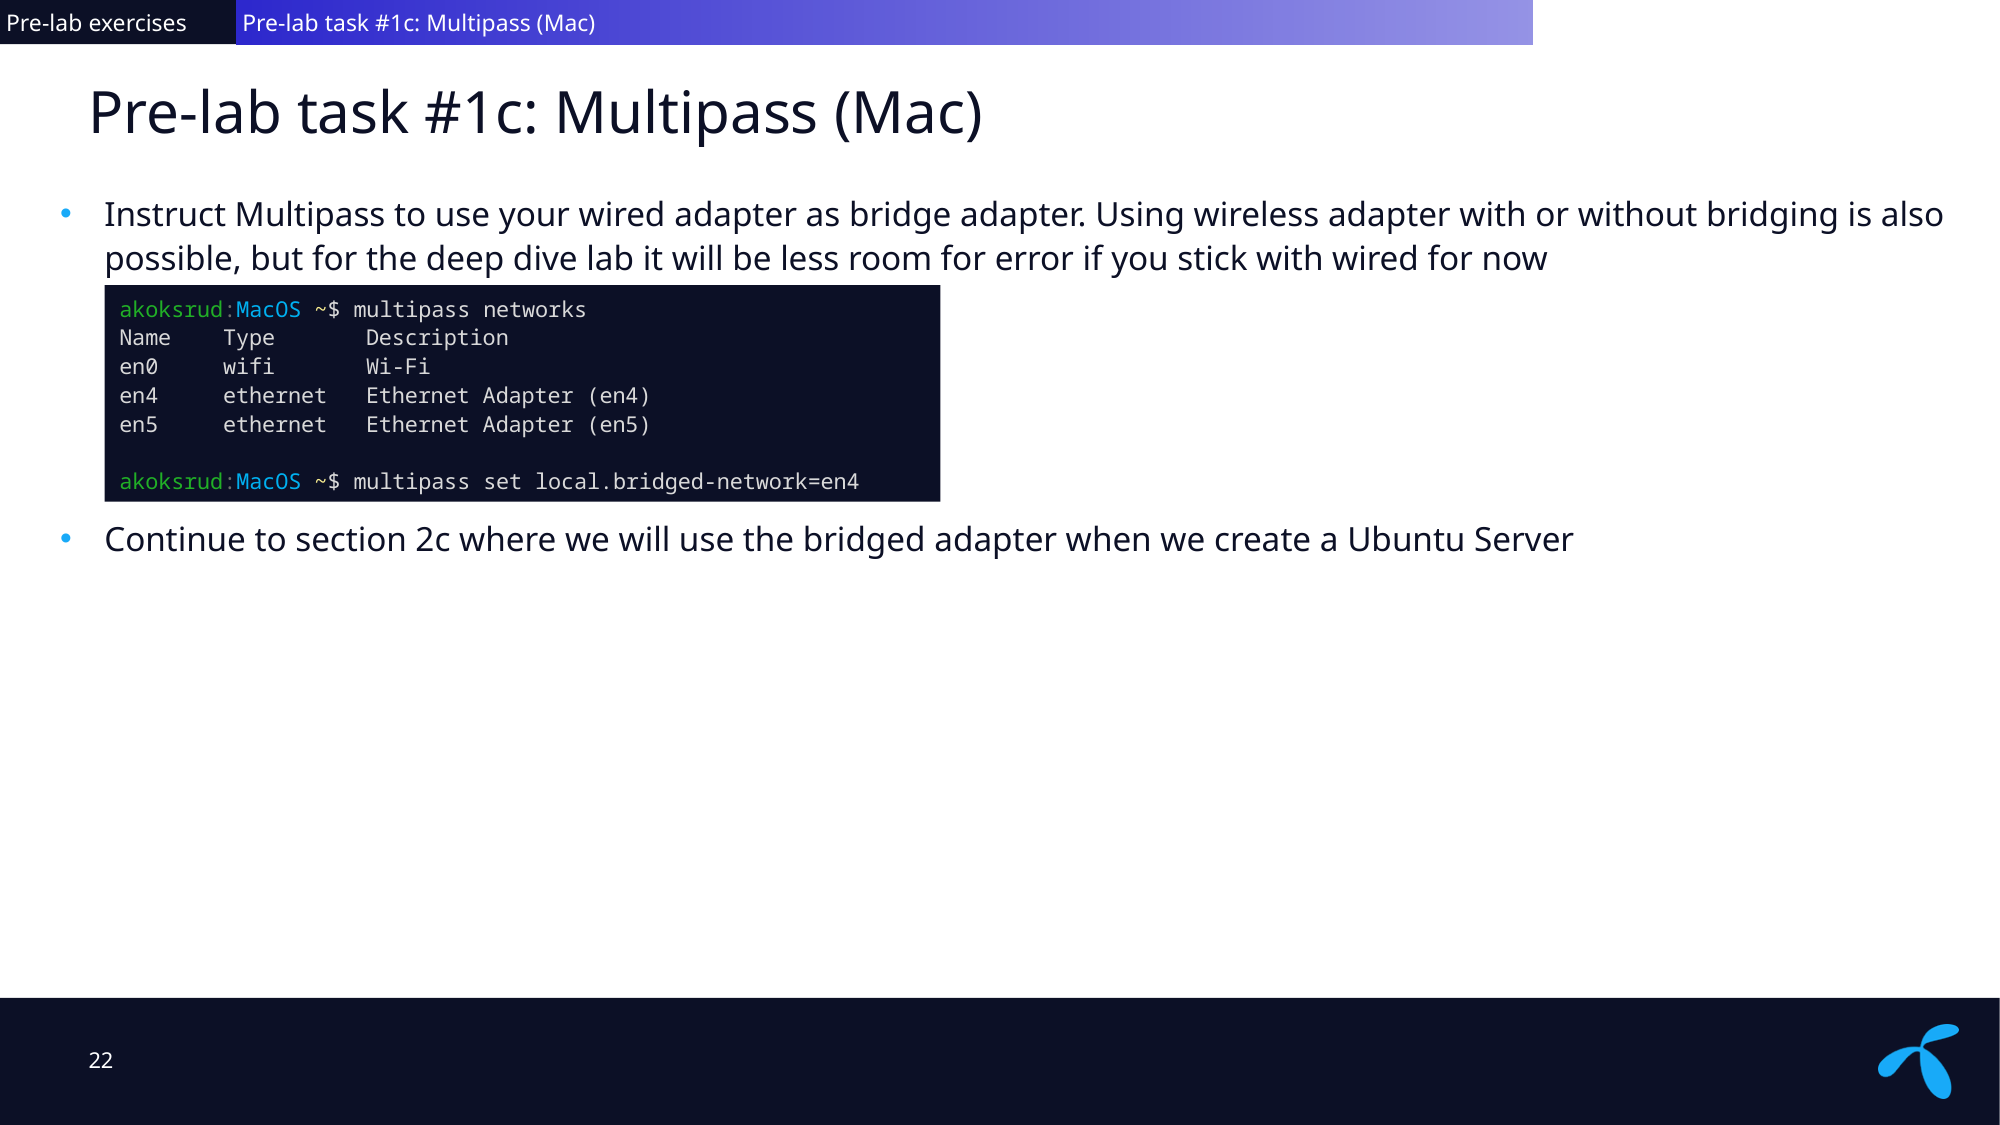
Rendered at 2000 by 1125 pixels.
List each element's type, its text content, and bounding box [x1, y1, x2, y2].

footer Pre-lab exercises [0, 0, 236, 45]
picture [1878, 1024, 1959, 1099]
title Pre-lab task #1c: Multipass (Mac) [88, 70, 1911, 160]
slide_number 22 [88, 1024, 237, 1099]
list Instruct Multipass to use your wired adapter as bridge adapter. Using wireless adapter with or without bridging is also possible, but for the deep dive lab it will be less room for error if you stick with wired for now Continue to section 2c where we will use the bridged adapter when we create a Ubuntu Server [60, 159, 1956, 1032]
text_box Pre-lab task #1c: Multipass (Mac) [236, 0, 1533, 45]
text_box akoksrud:MacOS ~$ multipass networks Name Type Description en0 wifi Wi-Fi en4 ethernet Ethernet Adapter (en4) en5 ethernet Ethernet Adapter (en5) akoksrud:MacOS ~$ multipass set local.bridged-network=en4 [104, 285, 941, 502]
